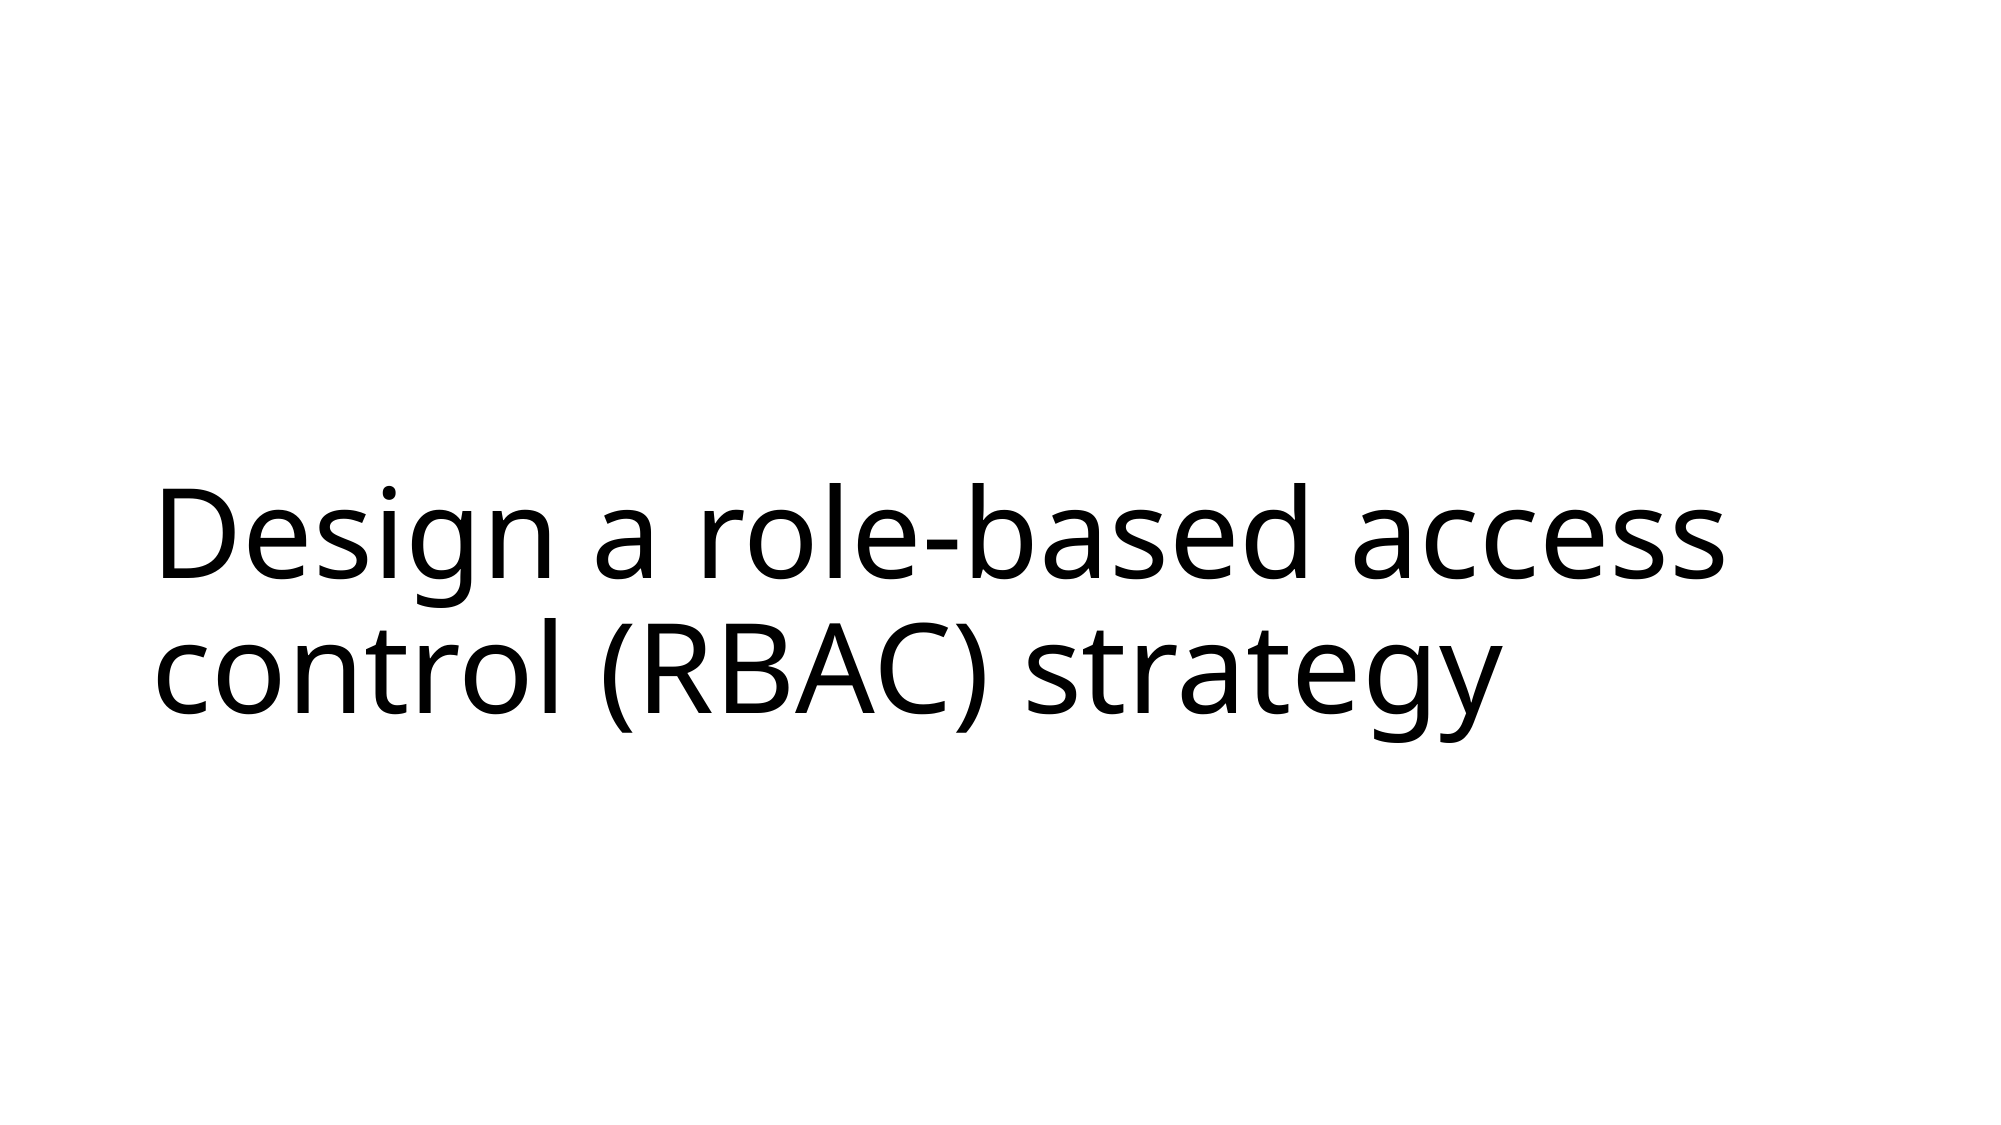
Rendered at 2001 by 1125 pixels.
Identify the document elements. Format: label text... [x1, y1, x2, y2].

title Design a role-based access control (RBAC) strategy [136, 280, 1862, 749]
